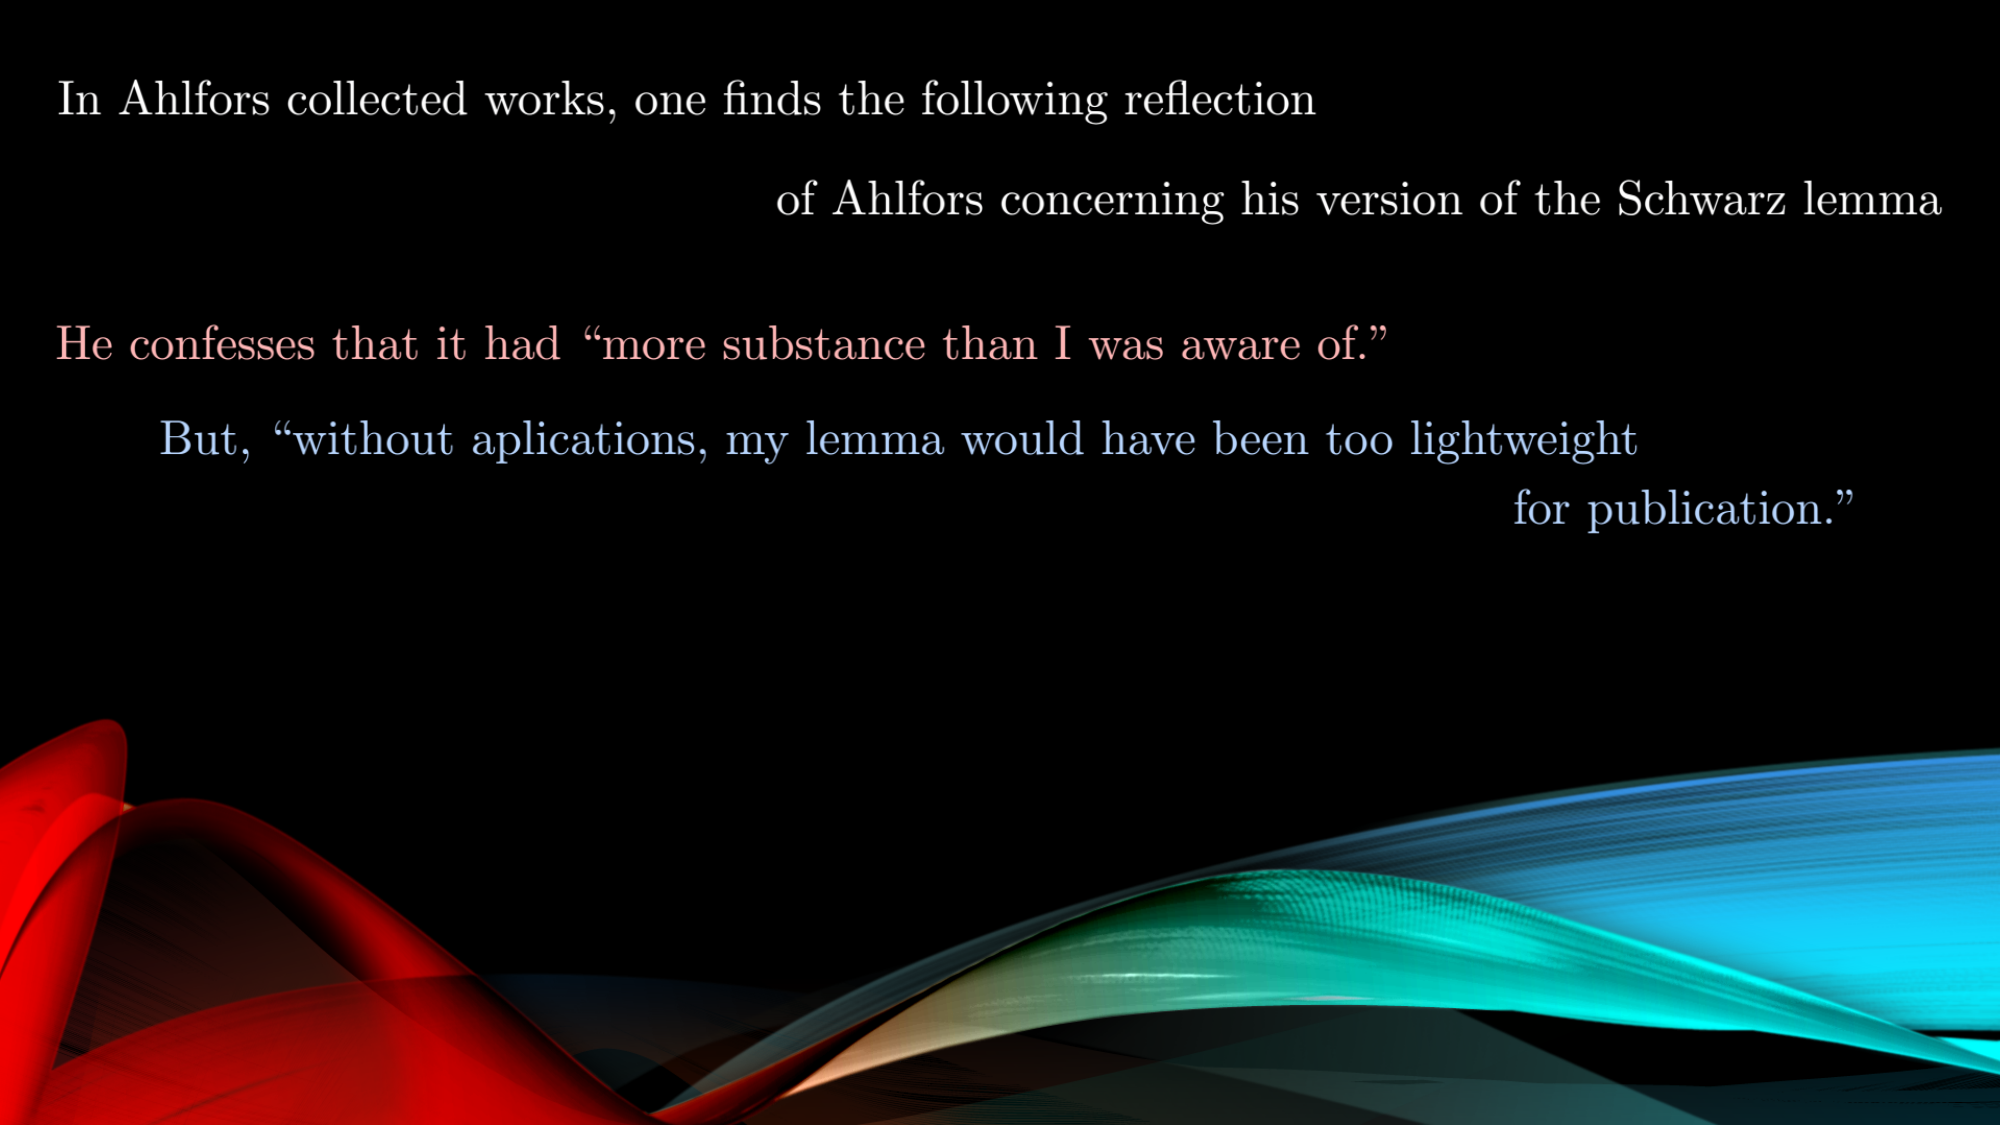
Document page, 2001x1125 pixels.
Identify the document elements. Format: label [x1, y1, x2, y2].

picture [37, 47, 1963, 248]
picture [36, 294, 1656, 473]
picture [0, 717, 2000, 1125]
picture [1503, 479, 1865, 545]
